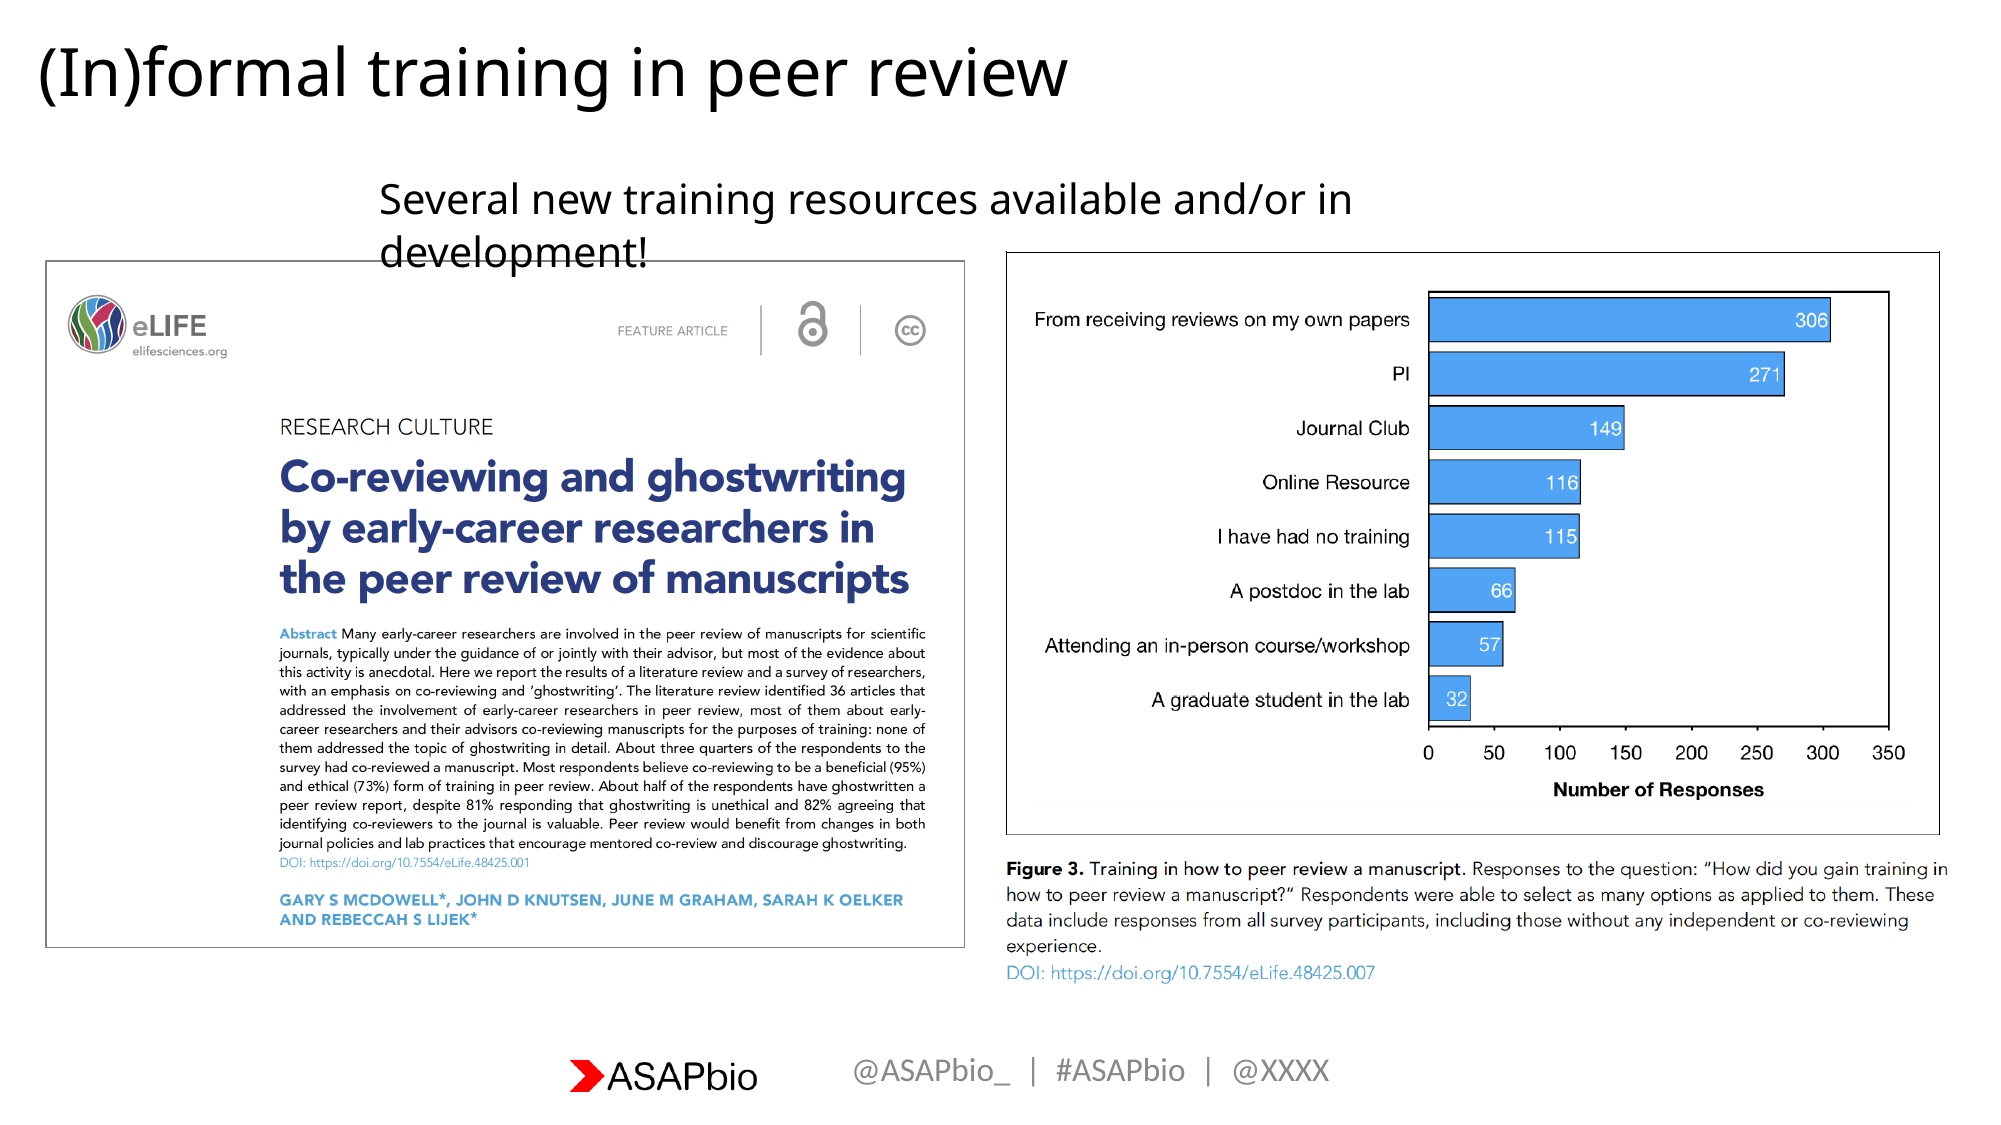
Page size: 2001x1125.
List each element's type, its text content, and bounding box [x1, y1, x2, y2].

picture [560, 1050, 767, 1102]
text_box Several new training resources available and/or in development! [364, 161, 1644, 259]
title (In)formal training in peer review [23, 0, 1485, 162]
picture [46, 241, 1977, 999]
